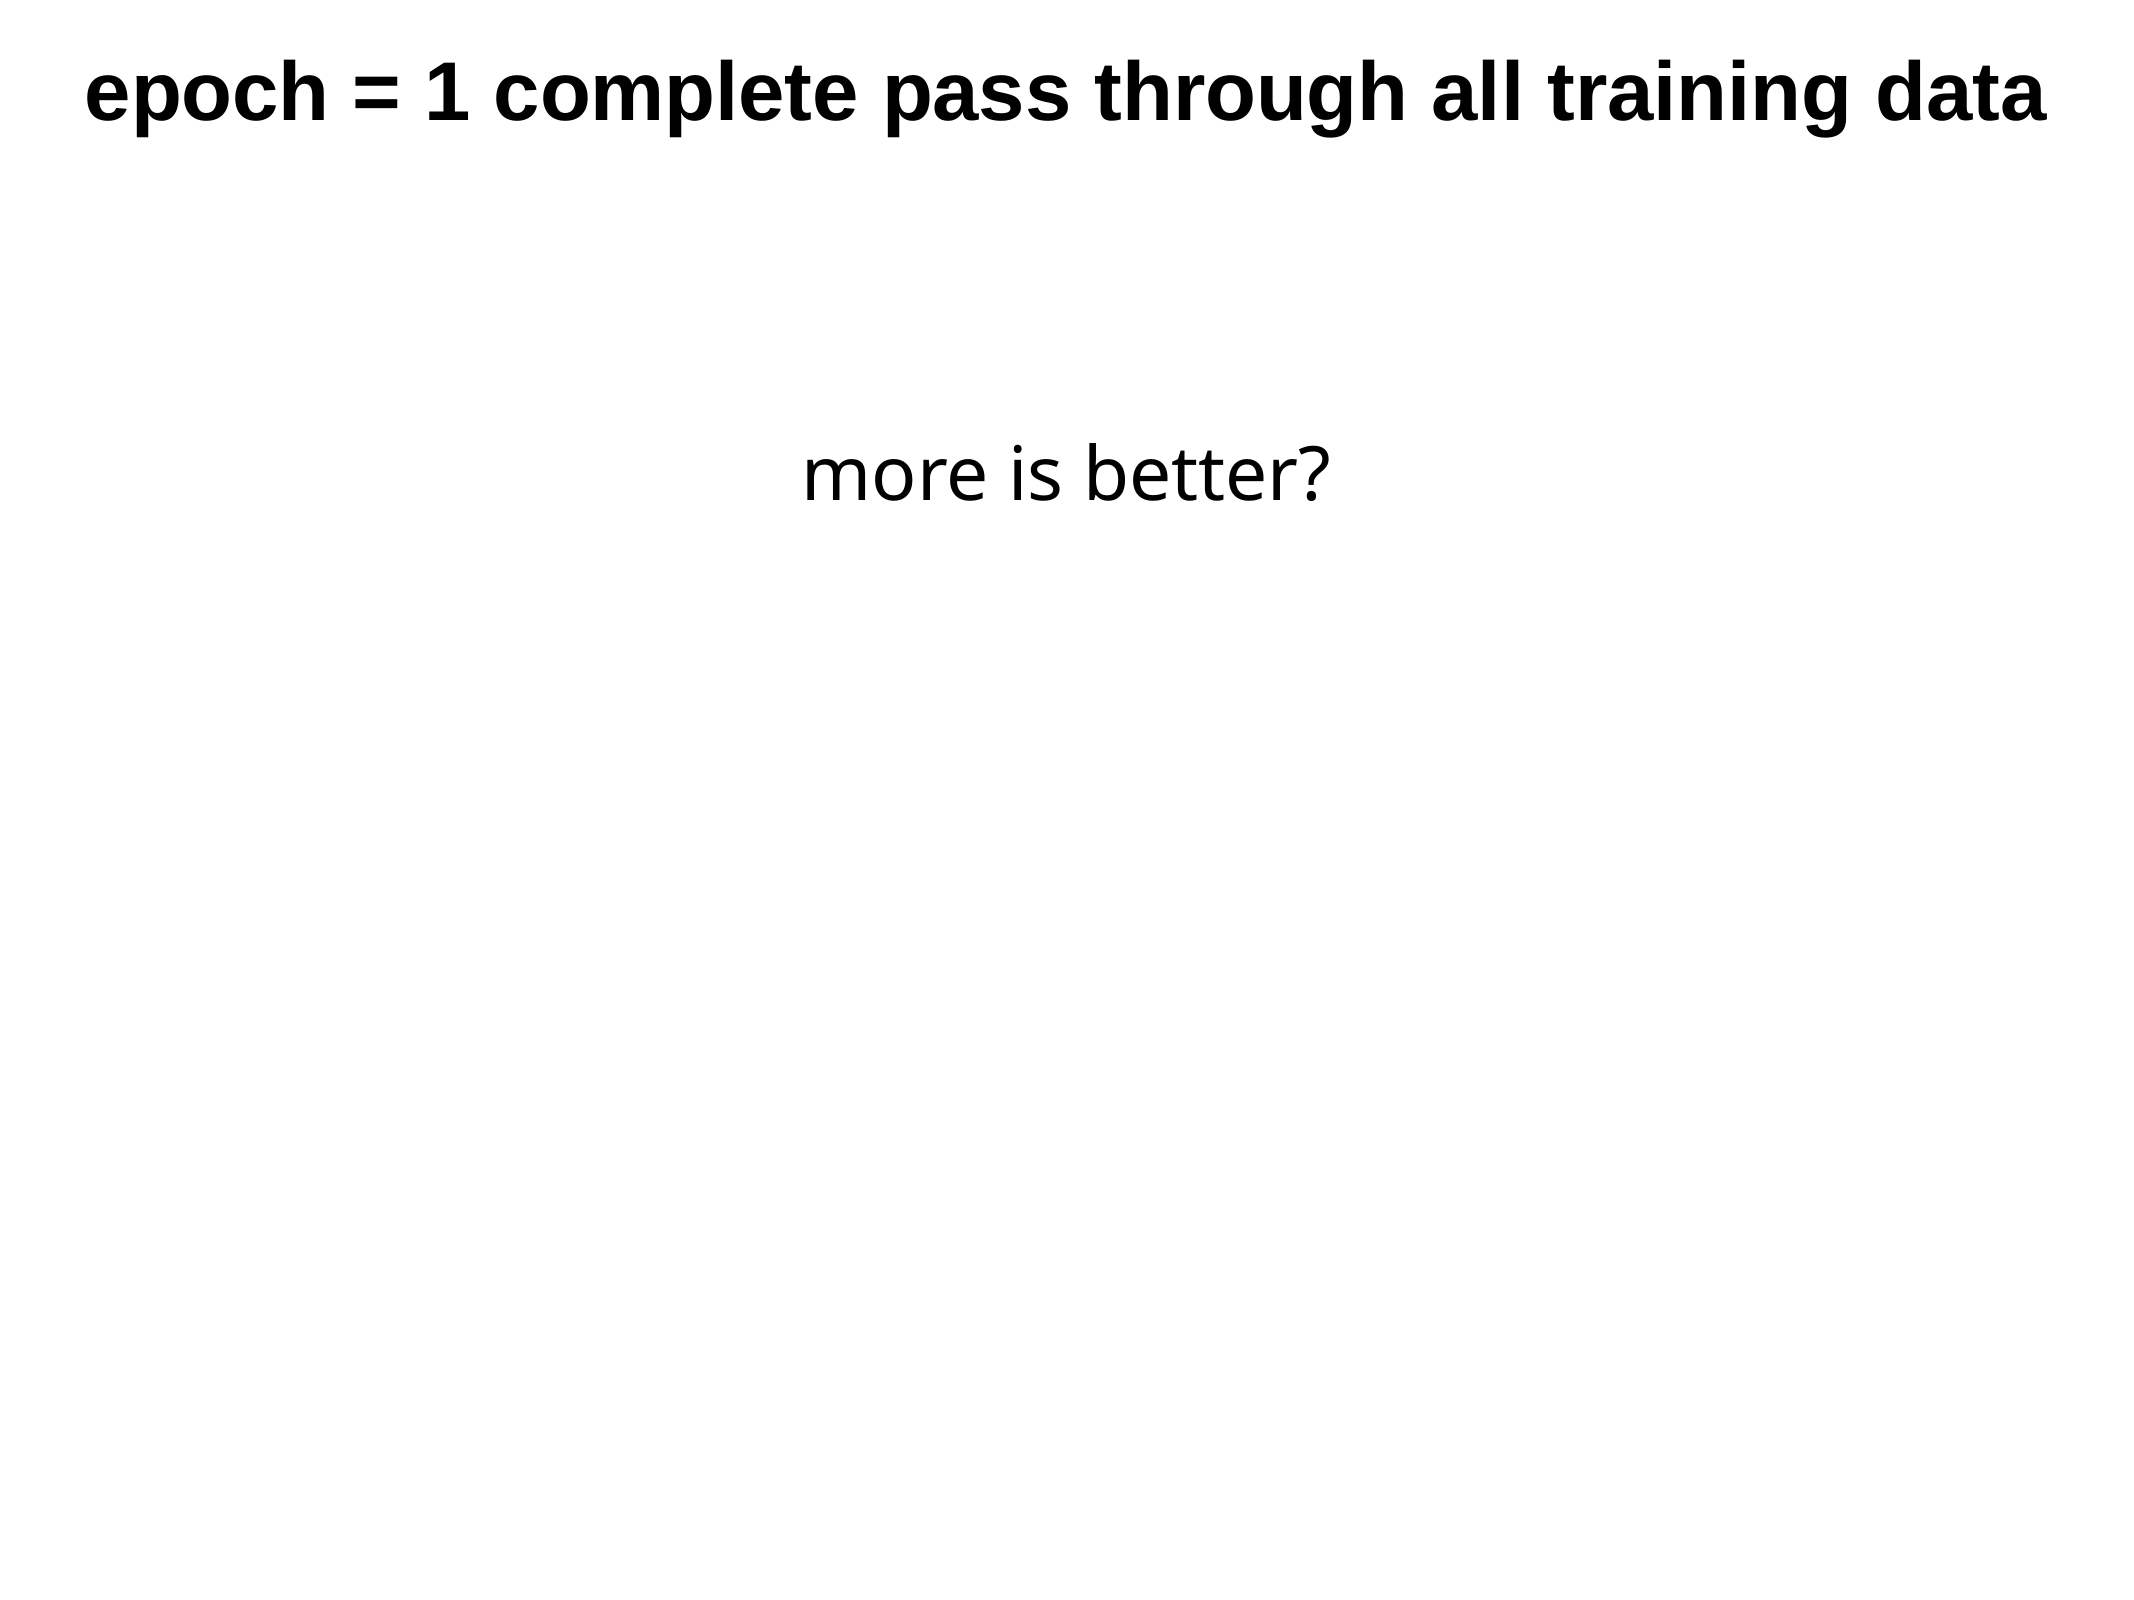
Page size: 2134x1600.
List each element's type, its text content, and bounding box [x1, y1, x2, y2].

text_box epoch = 1 complete pass through all training data [0, 29, 2134, 146]
text_box more is better? [793, 417, 1340, 525]
